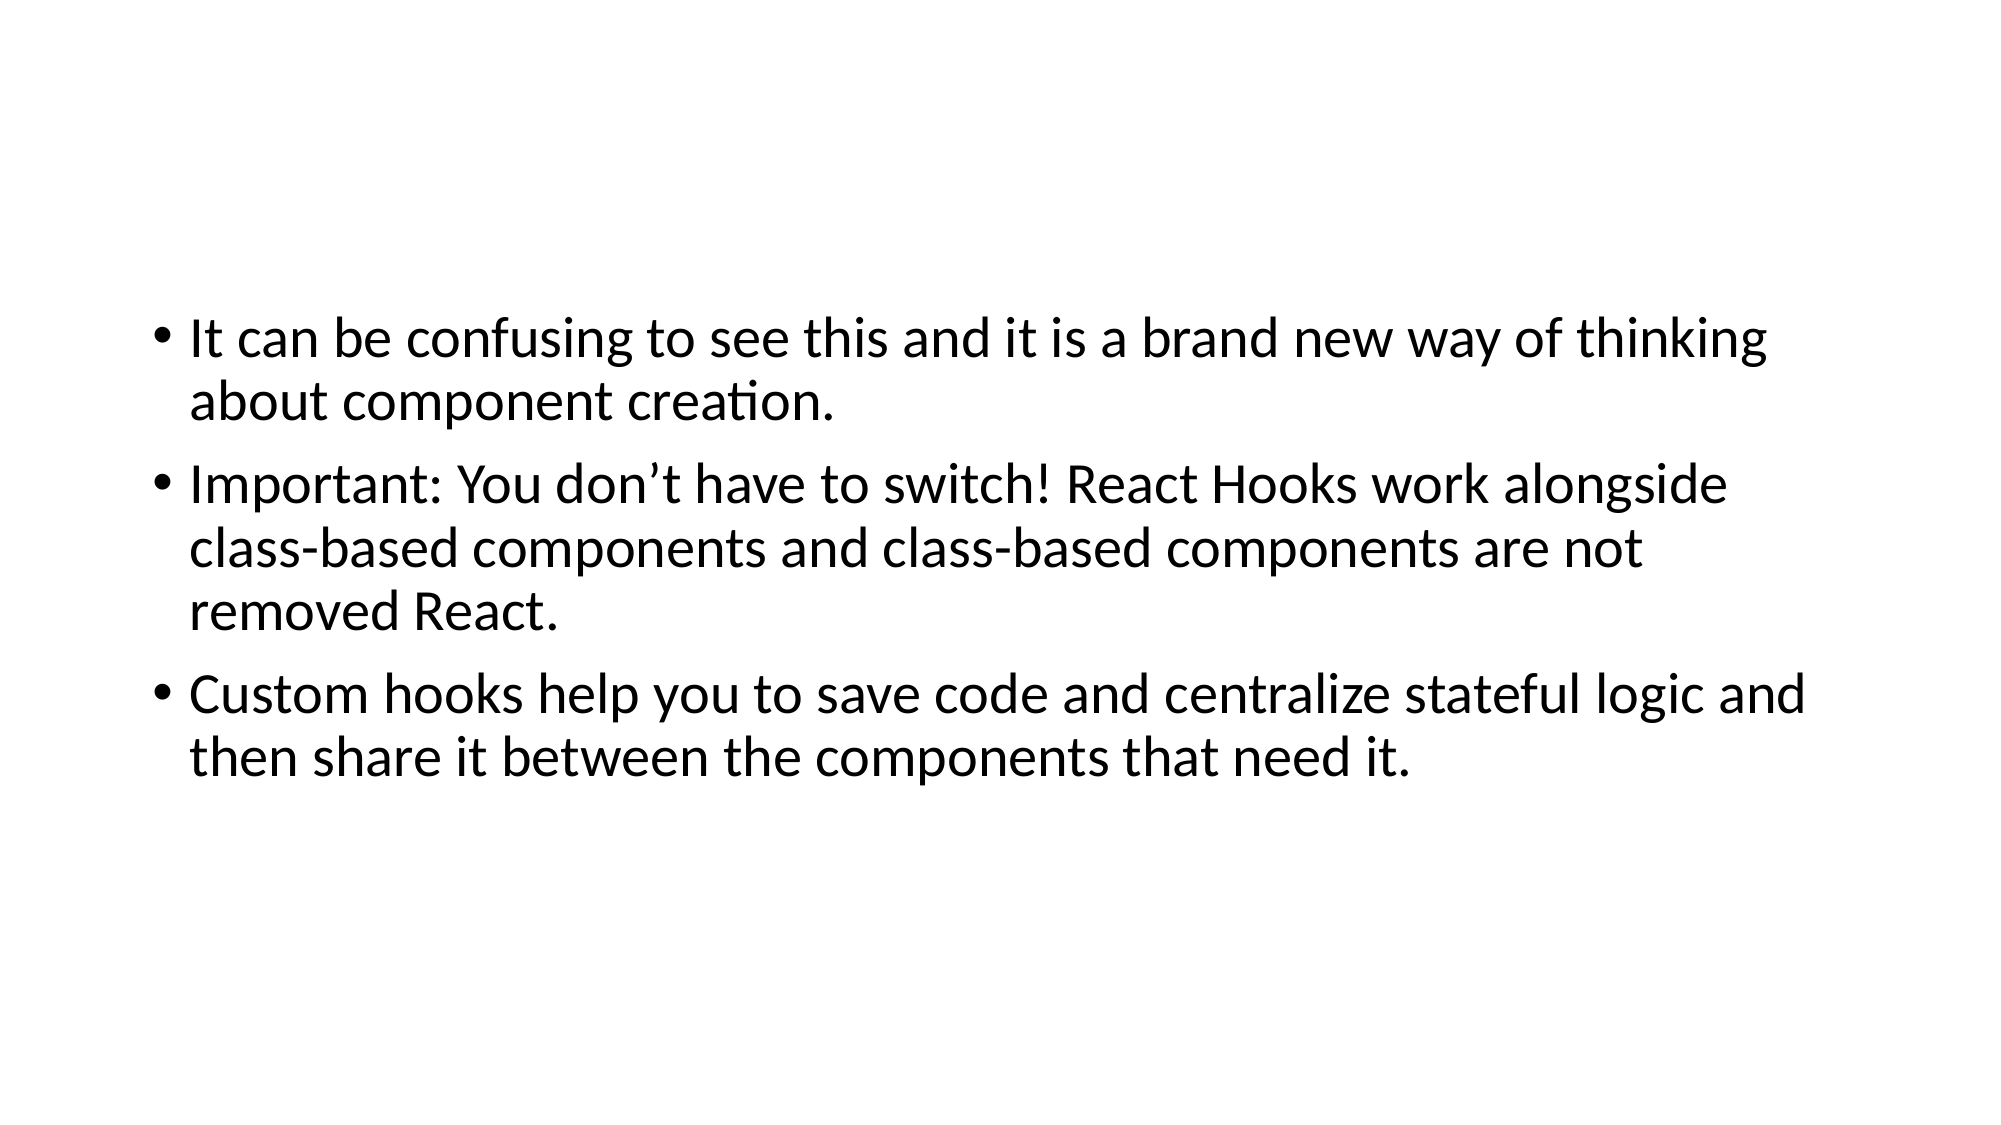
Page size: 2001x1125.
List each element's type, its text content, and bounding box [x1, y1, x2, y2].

list It can be confusing to see this and it is a brand new way of thinking about component creation. Important: You don’t have to switch! React Hooks work alongside class-based components and class-based components are not removed React. Custom hooks help you to save code and centralize stateful logic and then share it between the components that need it. [137, 299, 1863, 1014]
